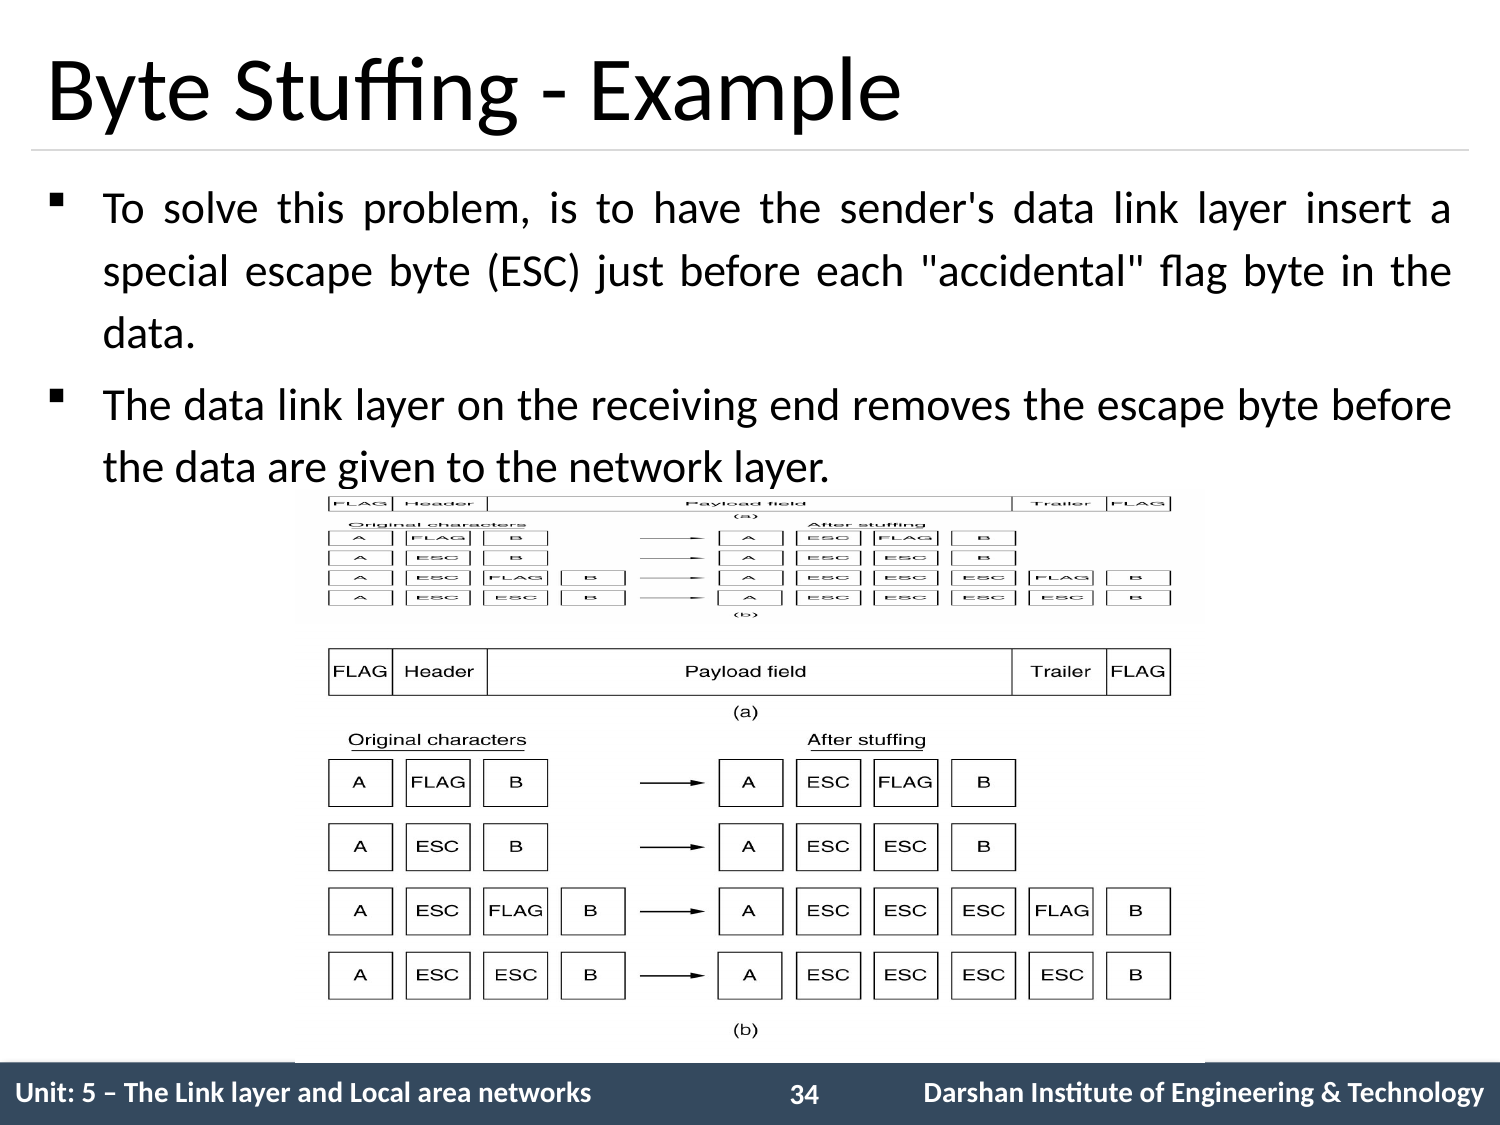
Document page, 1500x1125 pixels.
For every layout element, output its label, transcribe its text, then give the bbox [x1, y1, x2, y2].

list To solve this problem, is to have the sender's data link layer insert a special escape byte (ESC) just before each "accidental" flag byte in the data. The data link layer on the receiving end removes the escape byte before the data are given to the network layer. [31, 162, 1469, 1038]
picture [295, 489, 1205, 1063]
title Byte Stuffing - Example [31, 17, 1469, 150]
